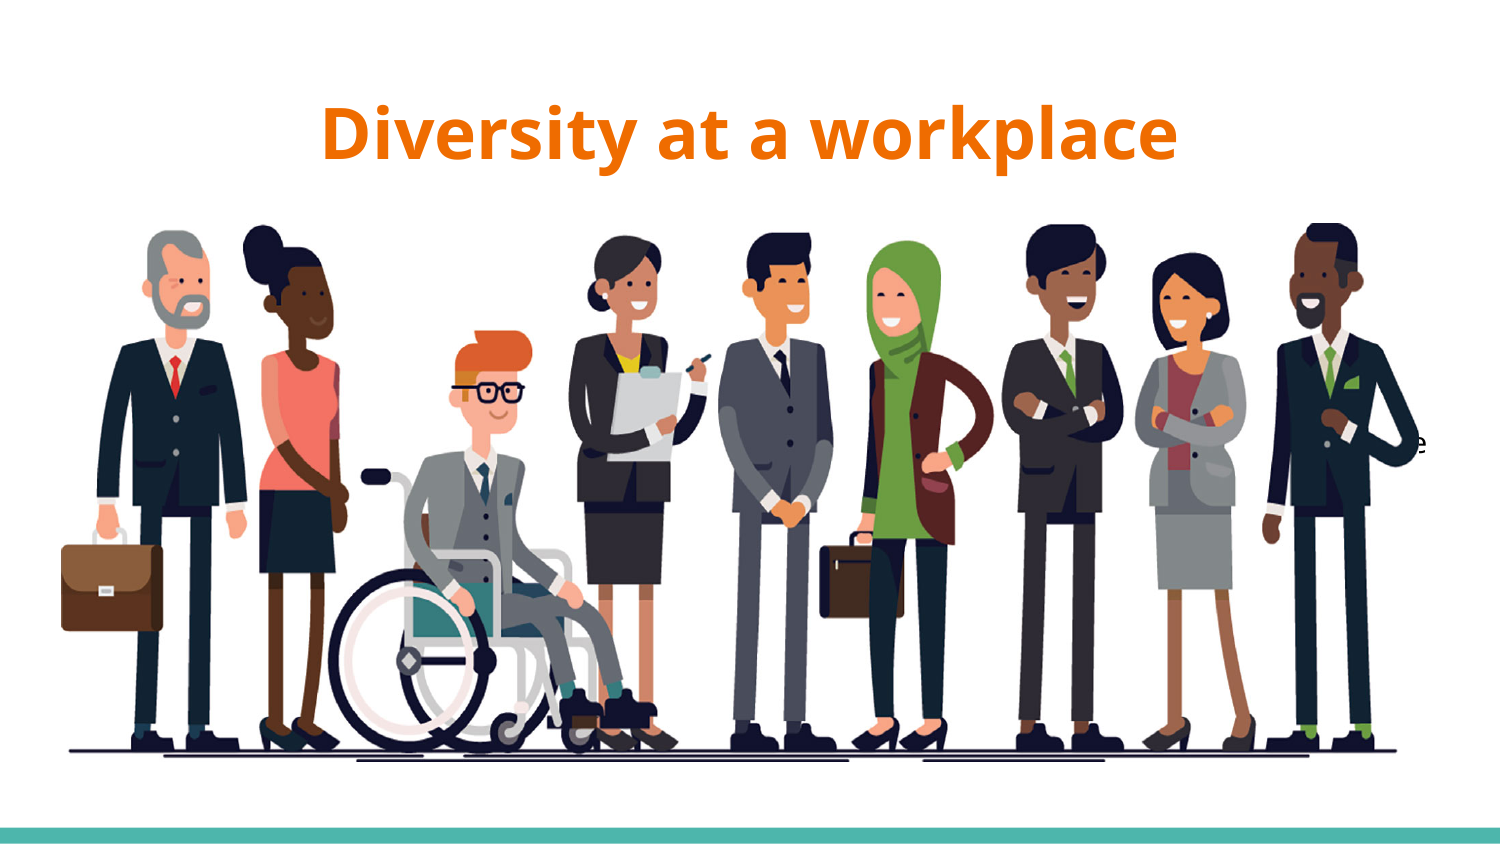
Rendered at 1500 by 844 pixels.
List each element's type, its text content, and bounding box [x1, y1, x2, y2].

picture [60, 223, 1420, 762]
title Diversity at a workplace [51, 72, 1449, 189]
list What does a diverse group of people bring to a workplace? Variety of Perspectives People from different cultures have different ways of thinking at a same problem. Embracing perspectives from various cultures, backgrounds, and ethnicities helps us see problems anew, and consider ideas that may go unnoticed. Increased Creativity A meta-analysis of 108 studies and more than 10,000 teams indicated that there are creativity gains produced by higher team diversity. Directly correlated with more perspectives on a problem. [51, 207, 1449, 823]
